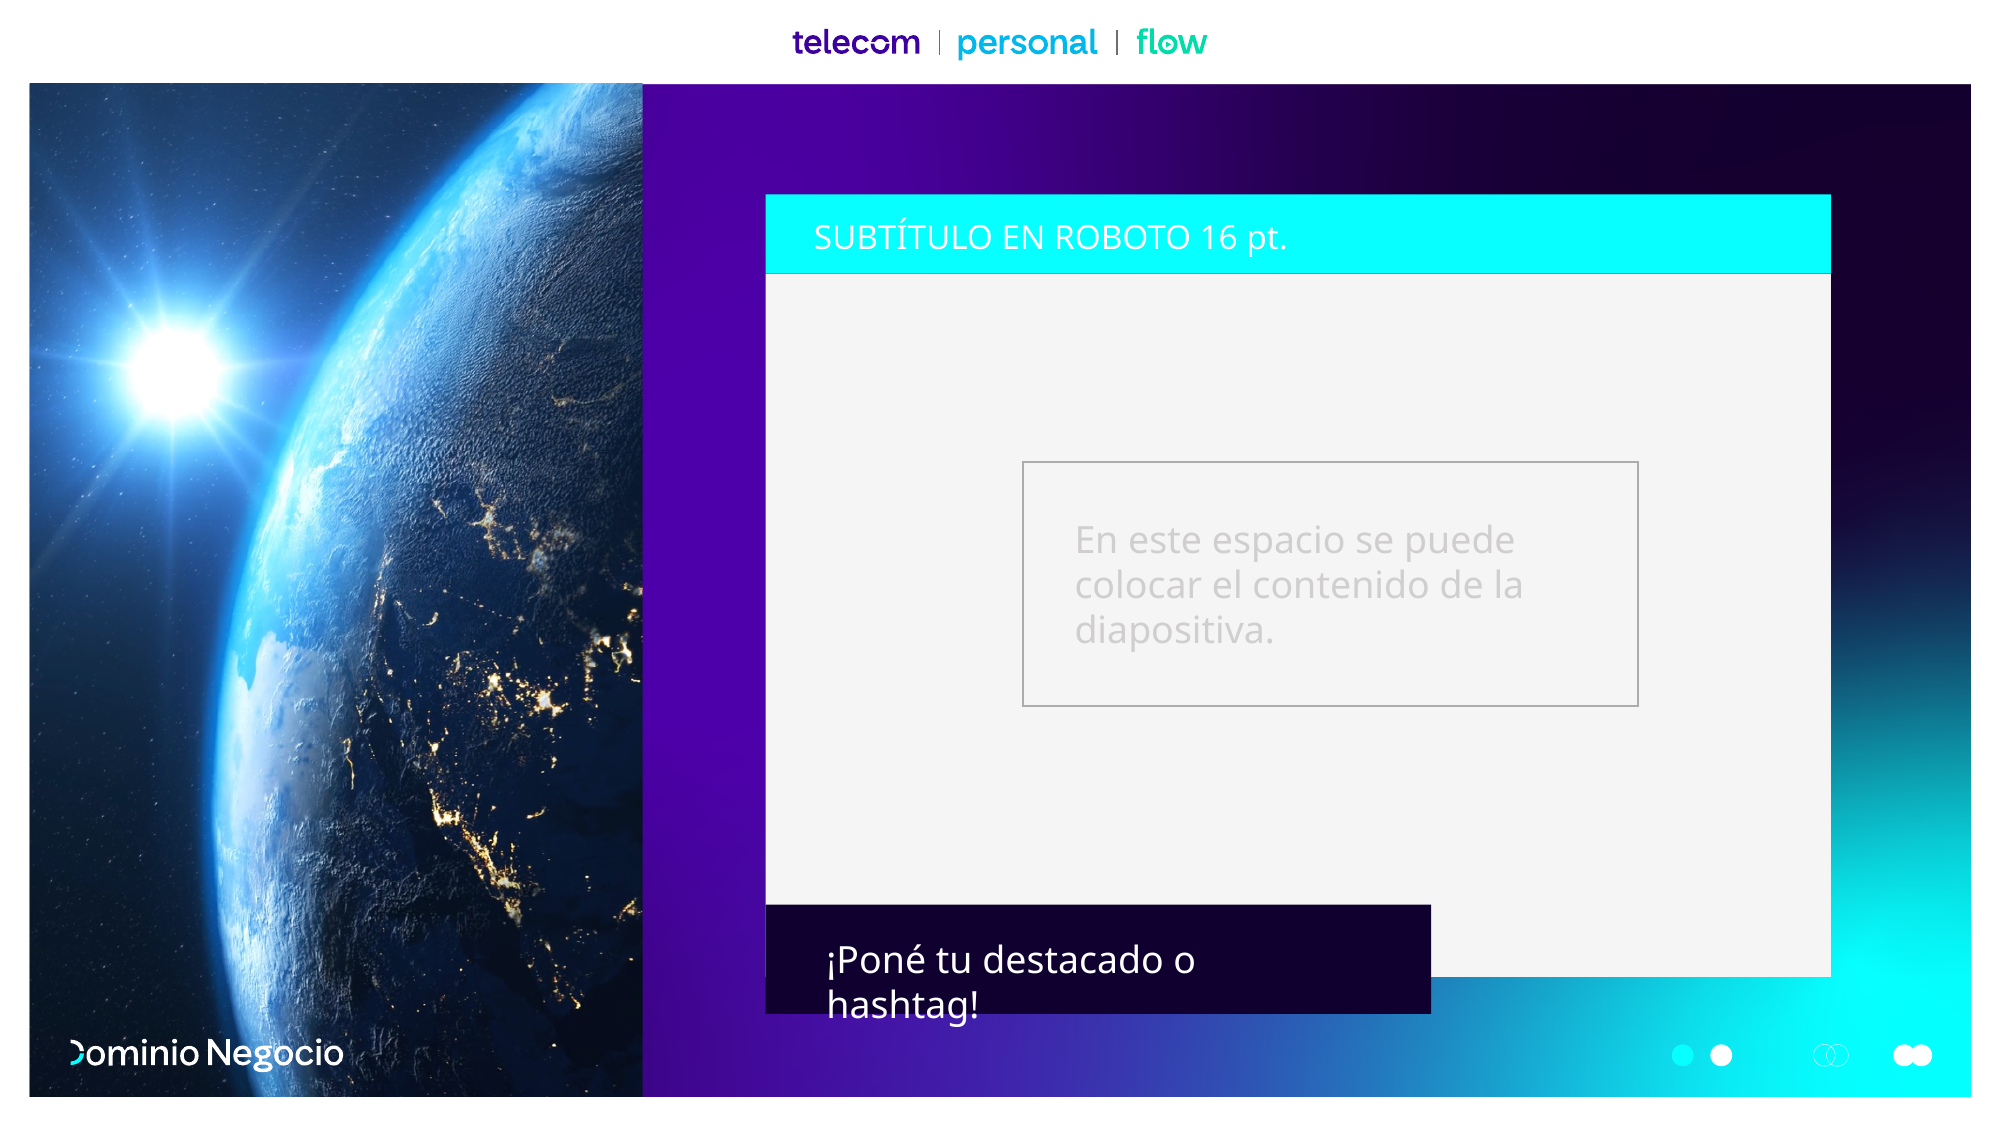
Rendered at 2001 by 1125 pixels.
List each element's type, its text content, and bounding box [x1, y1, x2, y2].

text_box [765, 194, 1831, 273]
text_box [70, 1038, 344, 1073]
text_box [765, 273, 1831, 977]
text_box En este espacio se puede colocar el contenido de la diapositiva. [1022, 461, 1638, 706]
picture [29, 83, 1971, 1097]
text_box [765, 904, 1432, 1014]
text_box SUBTÍTULO EN ROBOTO 16 pt. [798, 209, 1305, 264]
text_box ¡Poné tu destacado o hashtag! [811, 928, 1358, 1034]
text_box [1671, 1044, 1933, 1067]
